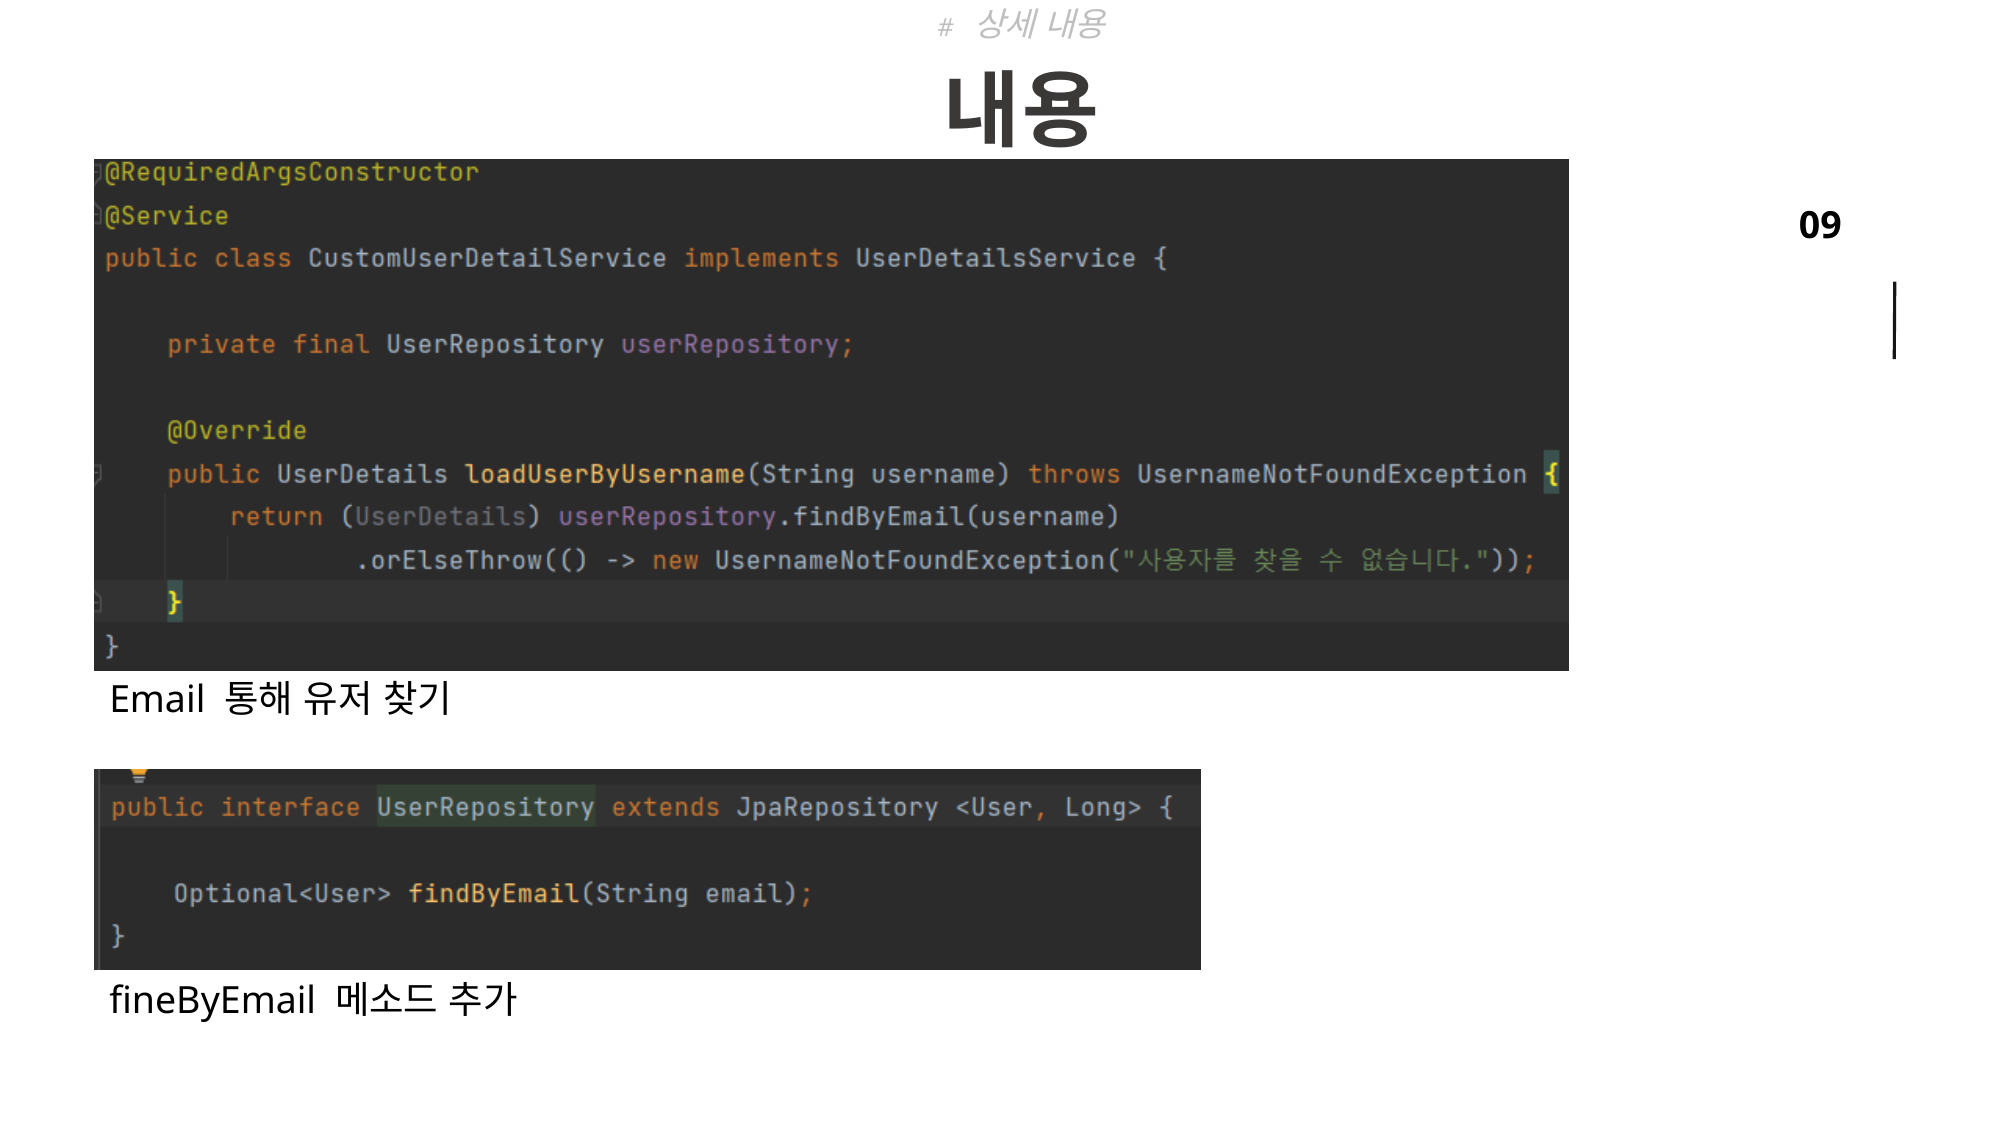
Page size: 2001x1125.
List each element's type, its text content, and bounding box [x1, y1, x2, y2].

picture [94, 159, 1569, 671]
text_box 내용 [370, 61, 1672, 196]
text_box fineByEmail 메소드 추가 [94, 970, 685, 1029]
picture [94, 769, 1201, 970]
text_box # 상세 내용 [696, 0, 1346, 62]
text_box Email 통해 유저 찾기 [94, 671, 685, 728]
